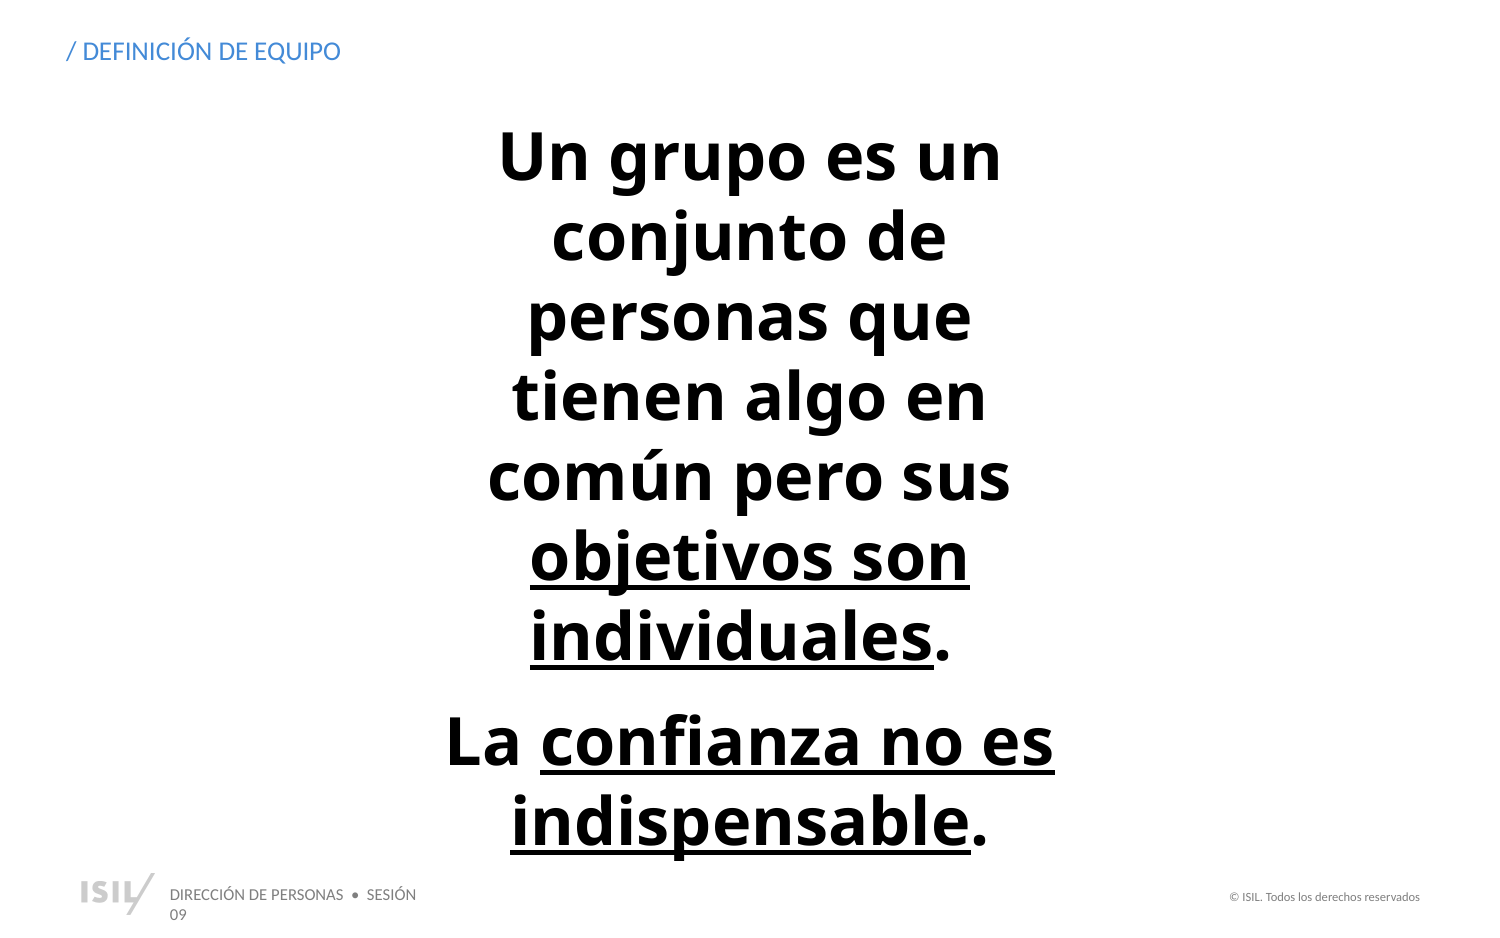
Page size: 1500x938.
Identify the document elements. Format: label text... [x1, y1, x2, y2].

text_box / DEFINICIÓN DE EQUIPO [66, 33, 709, 66]
text_box Un grupo es un conjunto de personas que tienen algo en común pero sus objetivos son individuales. La confianza no es indispensable. [403, 106, 1097, 866]
